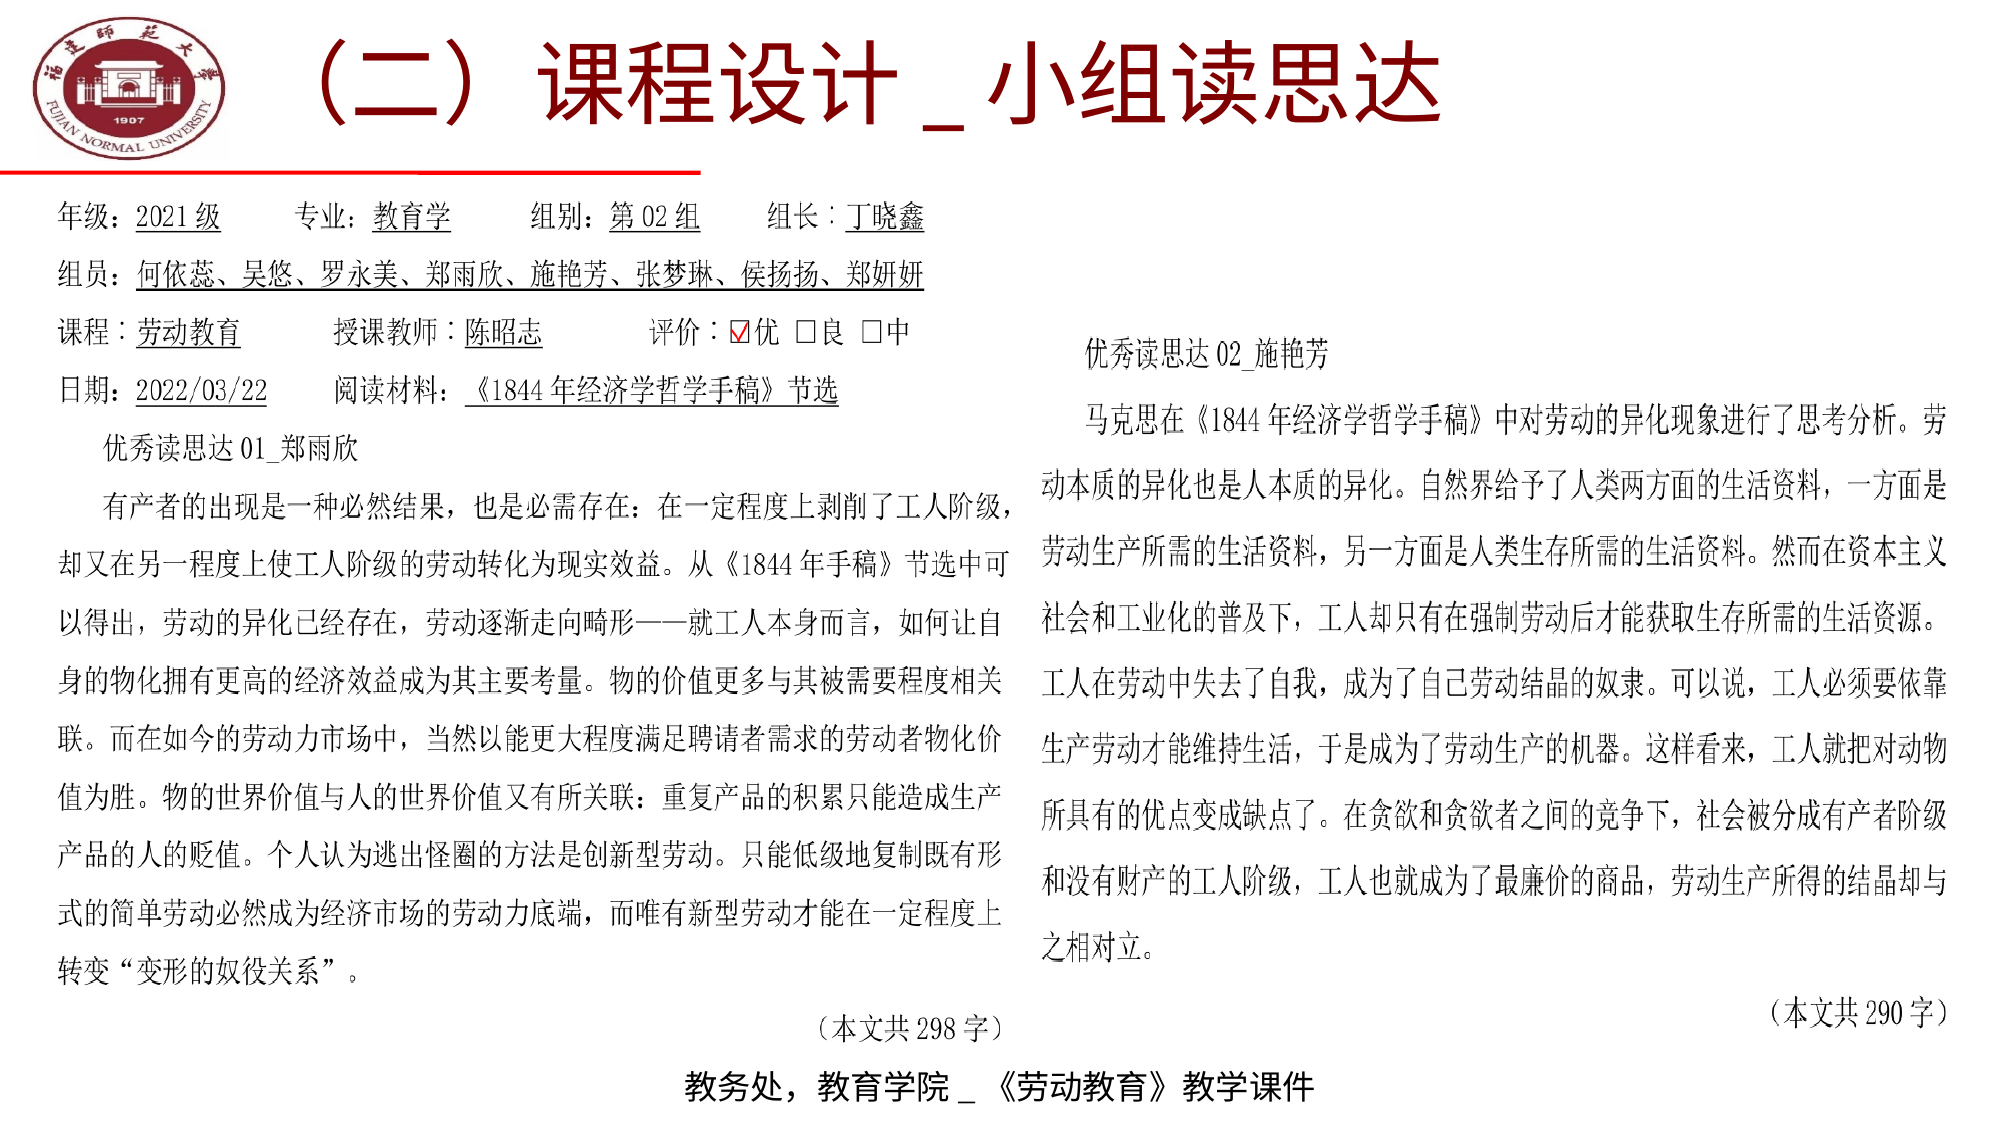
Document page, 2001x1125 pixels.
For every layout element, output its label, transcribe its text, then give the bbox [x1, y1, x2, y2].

picture [31, 15, 229, 161]
picture [1030, 327, 1953, 1041]
picture [47, 190, 1020, 1058]
title （二）课程设计_小组读思达 [244, 15, 1957, 161]
